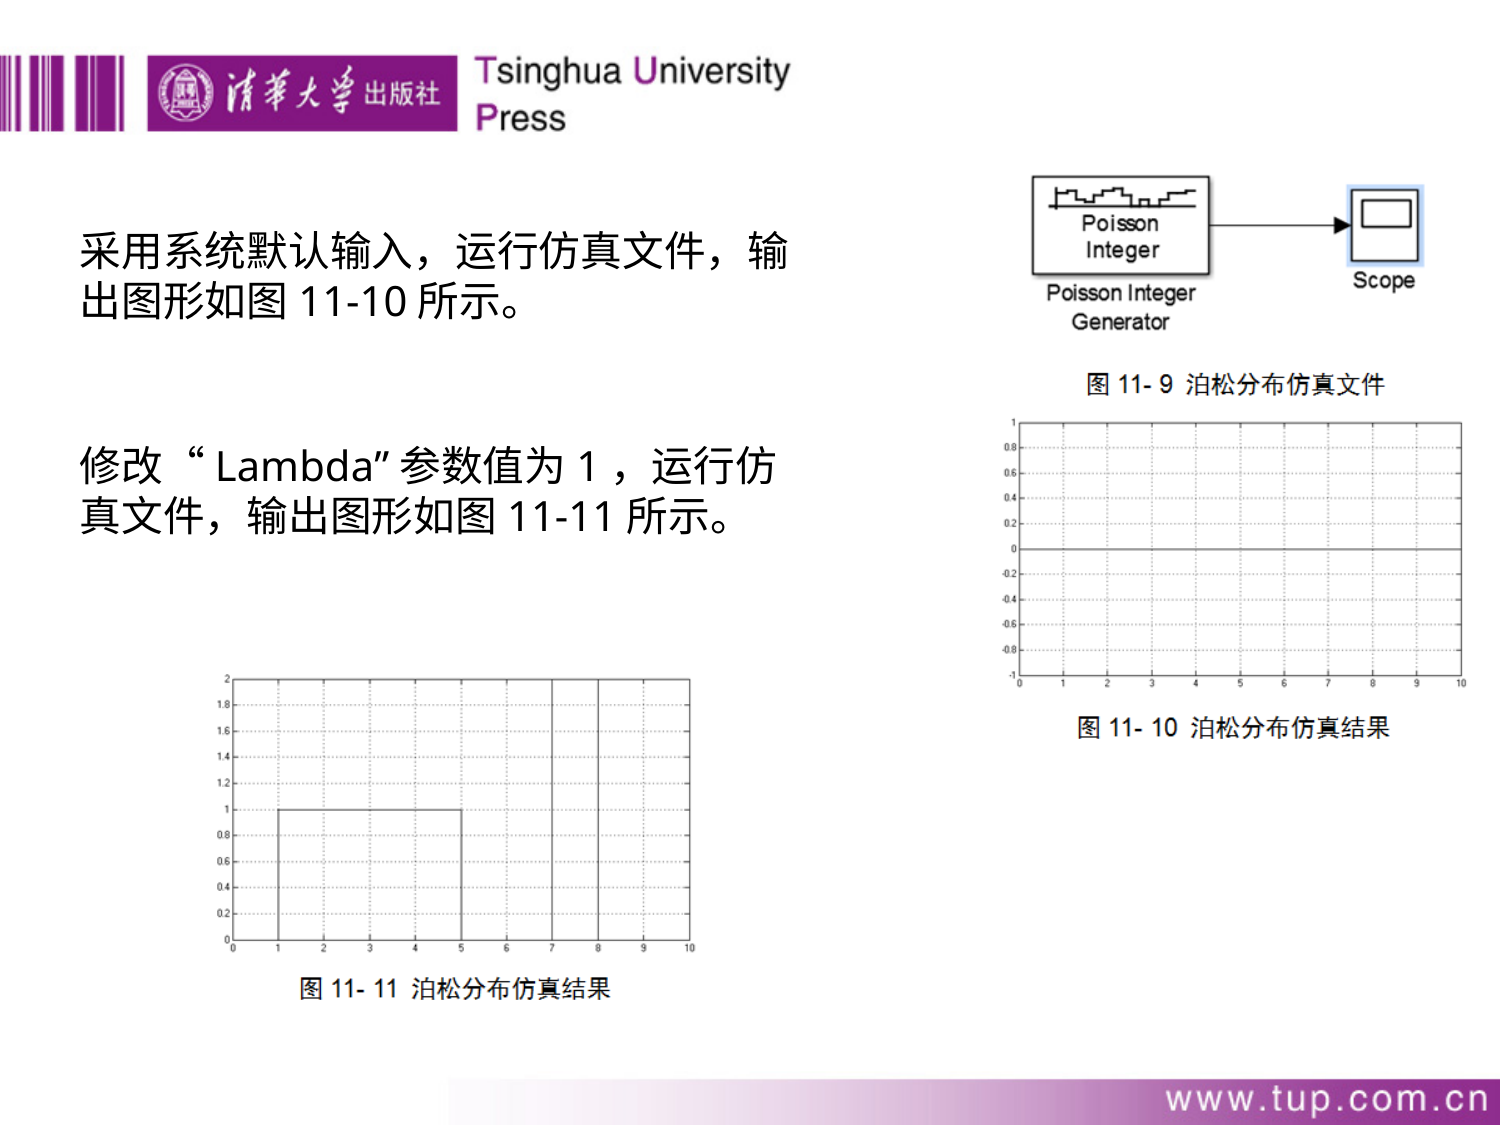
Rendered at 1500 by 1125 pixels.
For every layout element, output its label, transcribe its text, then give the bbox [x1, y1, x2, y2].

picture [994, 408, 1486, 745]
picture [0, 34, 1500, 402]
text_box 采用系统默认输入，运行仿真文件，输出图形如图11-10所示。 [64, 217, 815, 333]
text_box 修改“Lambda”参数值为1，运行仿真文件，输出图形如图11-11所示。 [64, 432, 815, 548]
picture [206, 668, 709, 1006]
picture [0, 1059, 1500, 1125]
